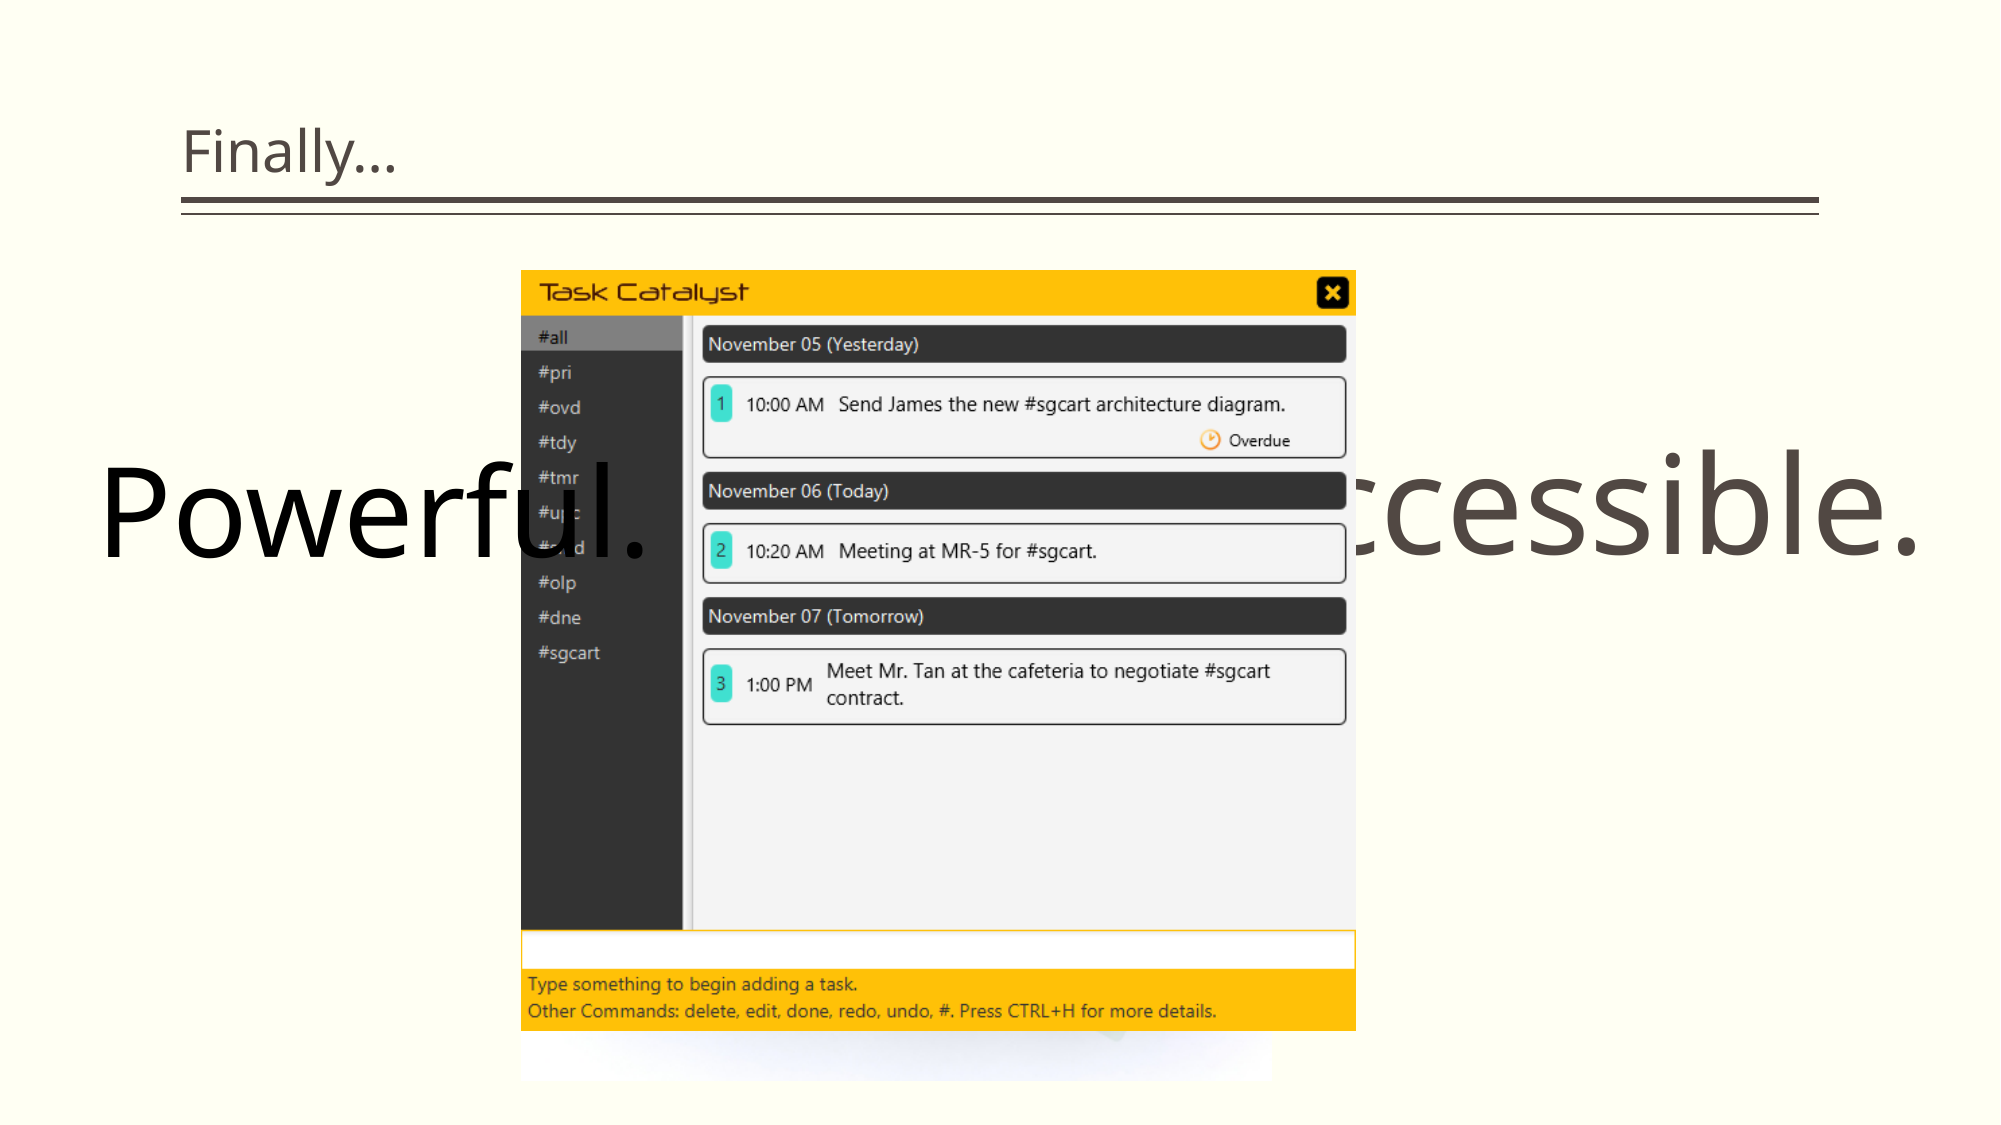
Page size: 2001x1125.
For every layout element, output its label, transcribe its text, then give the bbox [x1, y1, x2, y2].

text_box Powerful. [81, 424, 515, 590]
text_box Accessible. [1359, 409, 1941, 590]
title Finally… [181, 12, 1819, 193]
picture [521, 270, 1356, 1081]
